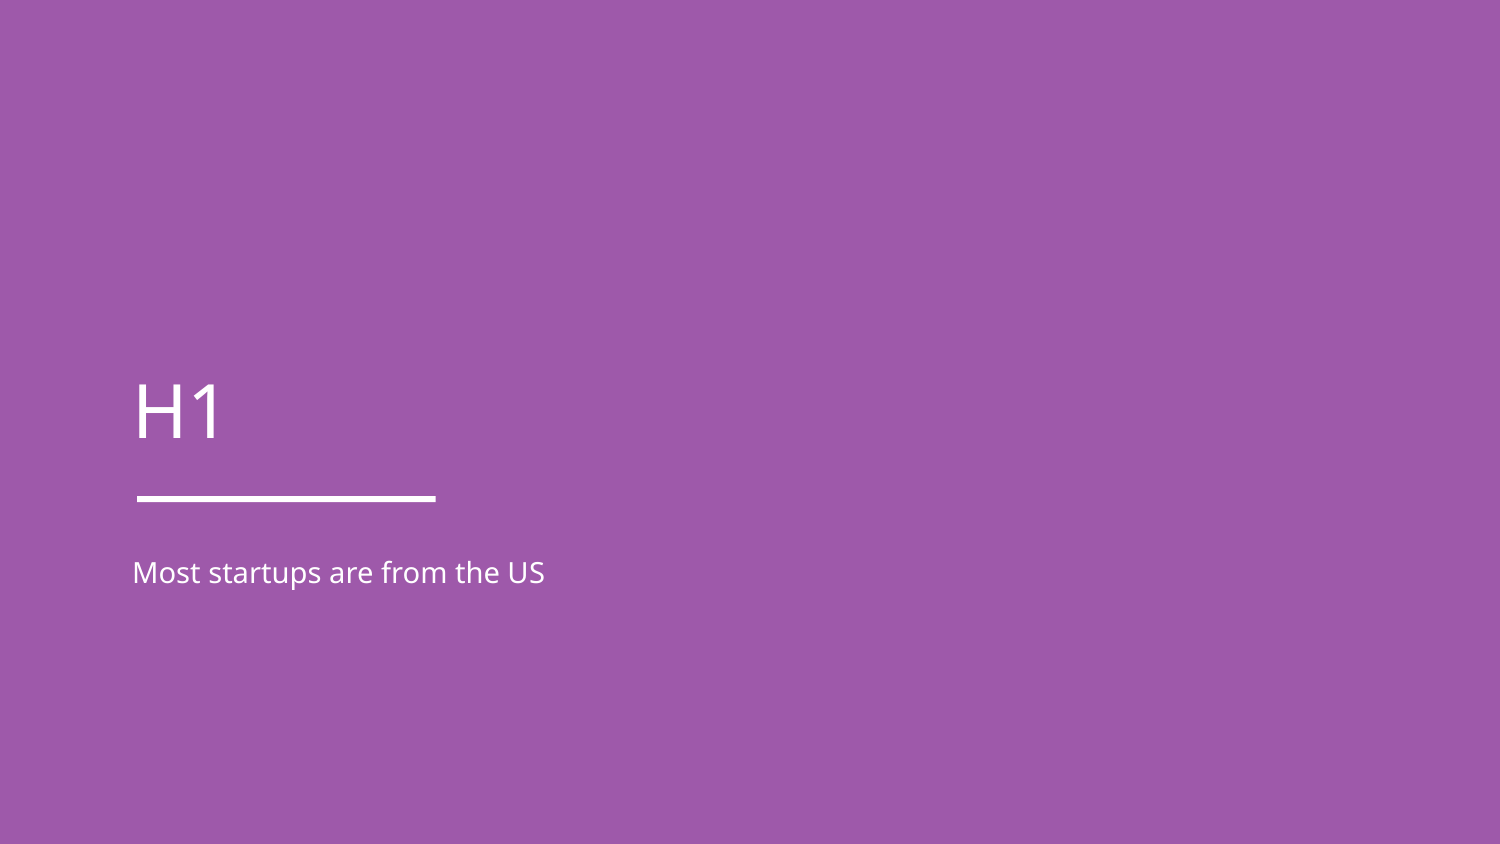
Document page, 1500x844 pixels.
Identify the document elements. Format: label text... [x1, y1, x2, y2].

text_box [137, 496, 436, 503]
title H1 [116, 324, 750, 494]
subtitle Most startups are from the US [116, 534, 711, 659]
